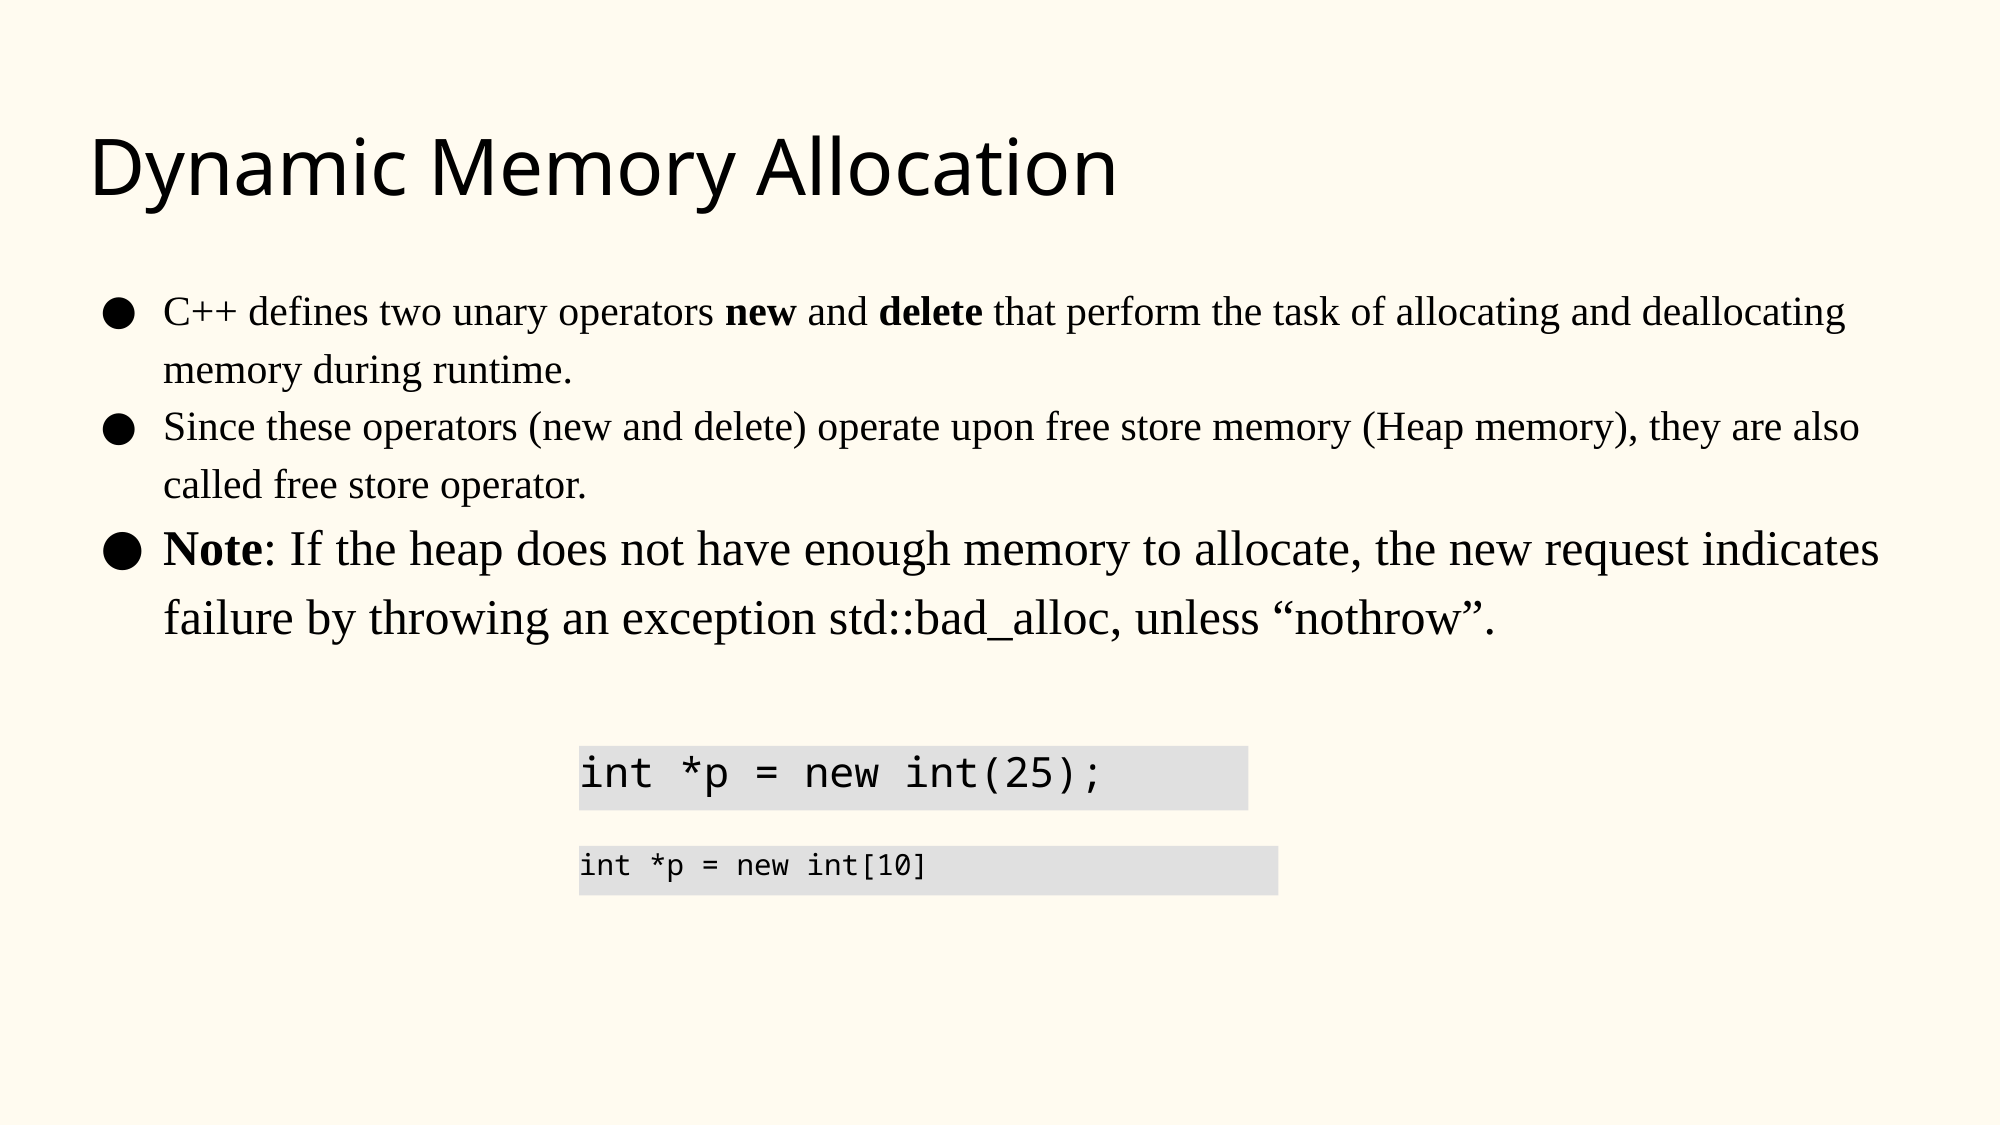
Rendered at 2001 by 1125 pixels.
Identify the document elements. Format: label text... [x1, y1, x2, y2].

title Dynamic Memory Allocation [68, 97, 1932, 232]
text_box int *p = new int[10] [579, 845, 1279, 896]
text_box int *p = new int(25); [579, 745, 1249, 811]
list C++ defines two unary operators new and delete that perform the task of allocating and deallocating memory during runtime. Since these operators (new and delete) operate upon free store memory (Heap memory), they are also called free store operator. Note: If the heap does not have enough memory to allocate, the new request indicates failure by throwing an exception std::bad_alloc, unless “nothrow”. [68, 256, 1932, 1000]
